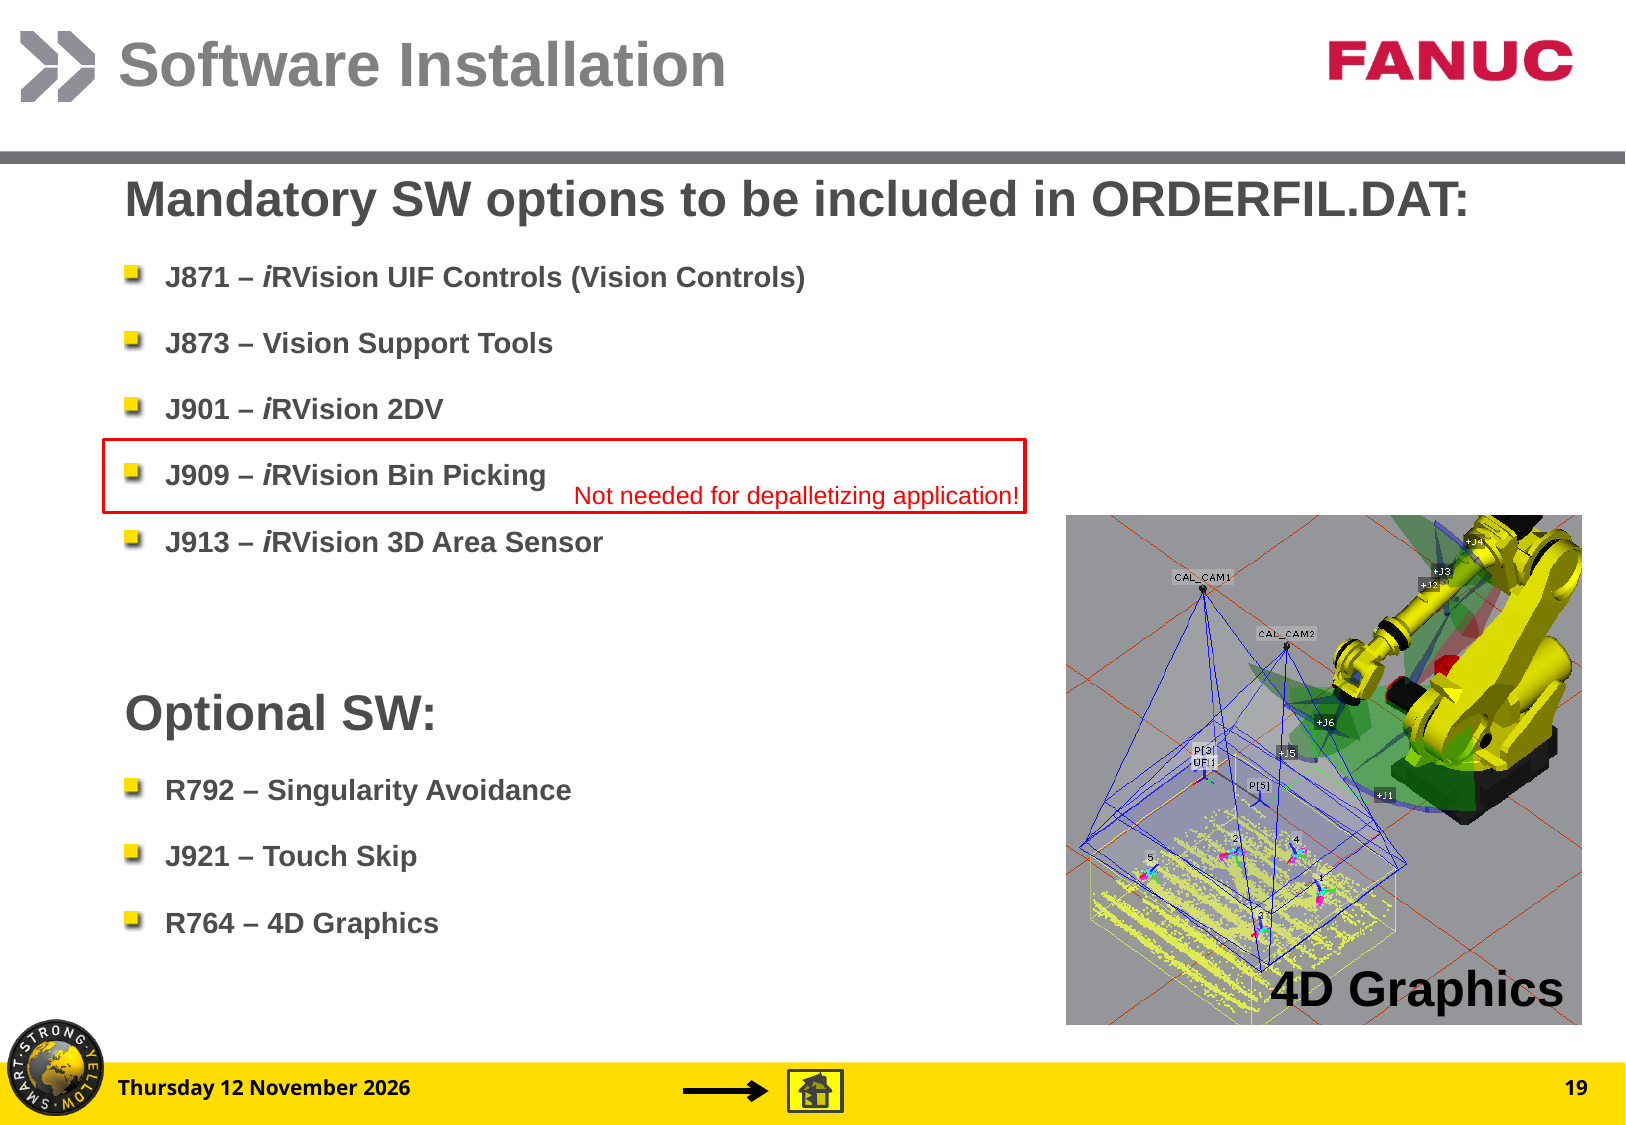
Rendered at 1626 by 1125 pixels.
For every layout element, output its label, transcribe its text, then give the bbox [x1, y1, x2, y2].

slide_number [117, 1062, 843, 1125]
text_box Not needed for depalletizing application! [552, 472, 1049, 518]
picture [1066, 514, 1583, 1025]
picture [124, 778, 146, 800]
text_box [788, 1070, 842, 1112]
picture [124, 530, 146, 551]
picture [7, 1059, 104, 1116]
picture [124, 911, 146, 932]
picture [124, 397, 146, 419]
text_box [103, 439, 1026, 513]
picture [124, 265, 146, 286]
list Mandatory SW options to be included in ORDERFIL.DAT: J871 – iRVision UIF Controls (Vision Controls) J873 – Vision Support Tools J901 – iRVision 2DV J909 – iRVision Bin Picking J913 – iRVision 3D Area Sensor Optional SW: R792 – Singularity Avoidance J921 – Touch Skip R764 – 4D Graphics [0, 137, 1625, 1059]
picture [124, 331, 146, 352]
slide_number 19 [1343, 1062, 1589, 1125]
picture [124, 844, 146, 866]
title Software Installation [0, 0, 1625, 126]
